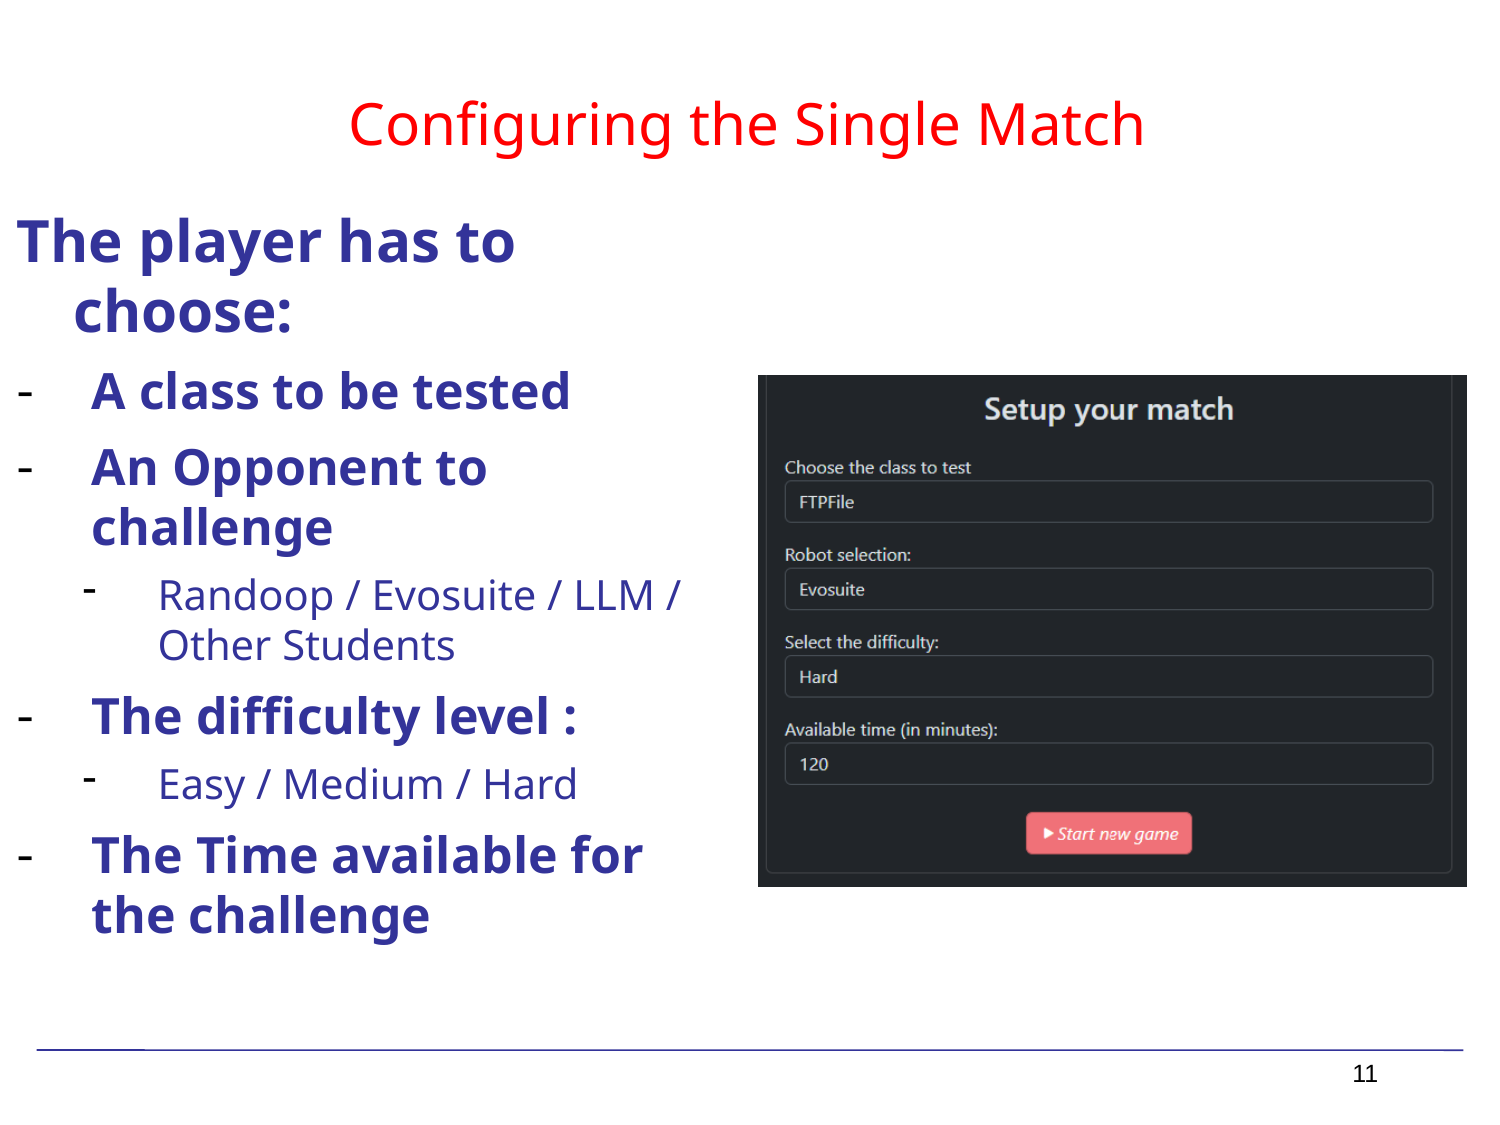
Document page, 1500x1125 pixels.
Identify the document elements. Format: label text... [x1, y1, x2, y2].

slide_number 11 [1337, 1050, 1475, 1125]
title Configuring the Single Match [35, 57, 1461, 197]
picture [758, 375, 1468, 887]
list The player has to choose: A class to be tested An Opponent to challenge Randoop / Evosuite / LLM / Other Students The difficulty level : Easy / Medium / Hard The Time available for the challenge [2, 196, 711, 984]
